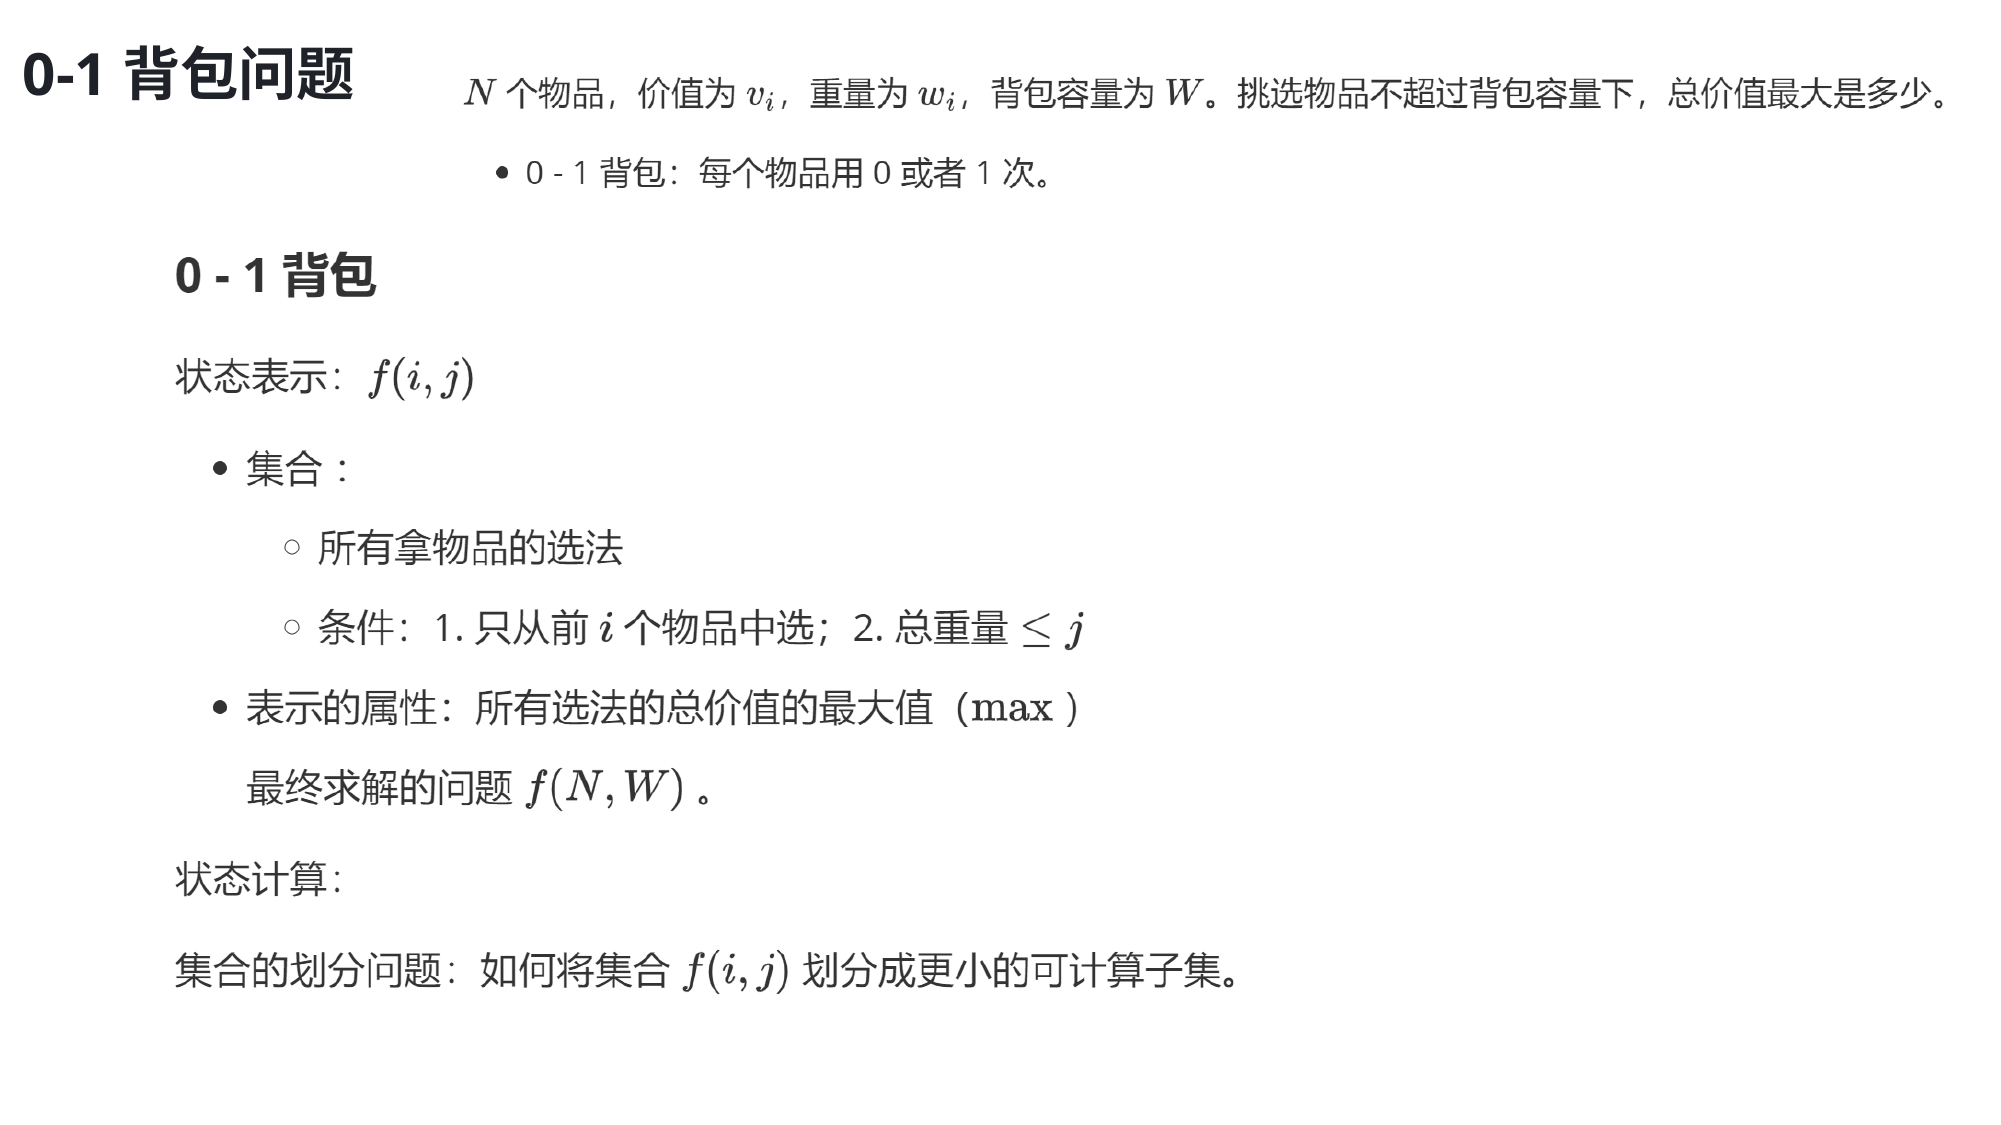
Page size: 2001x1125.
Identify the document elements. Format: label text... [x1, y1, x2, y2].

picture [141, 239, 1958, 1035]
picture [460, 63, 2000, 203]
text_box 0-1背包问题 [22, 0, 2000, 127]
